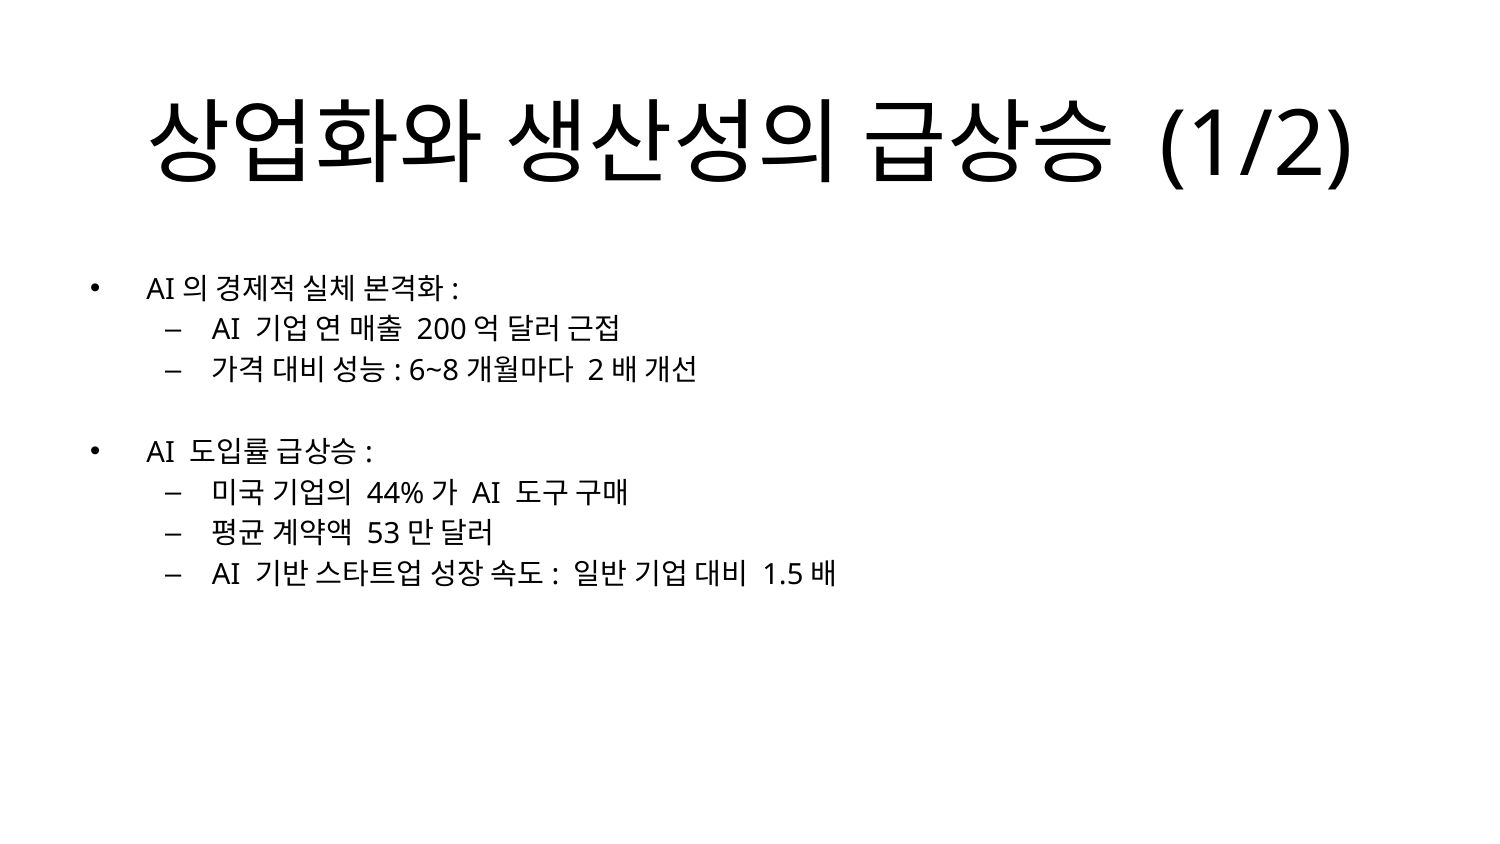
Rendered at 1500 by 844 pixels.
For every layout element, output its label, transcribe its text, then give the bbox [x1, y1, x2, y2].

title 상업화와 생산성의 급상승 (1/2) [75, 45, 1425, 233]
list AI의 경제적 실체 본격화: AI 기업 연 매출 200억 달러 근접 가격 대비 성능: 6~8개월마다 2배 개선 AI 도입률 급상승: 미국 기업의 44%가 AI 도구 구매 평균 계약액 53만 달러 AI 기반 스타트업 성장 속도: 일반 기업 대비 1.5배 [75, 262, 1425, 844]
